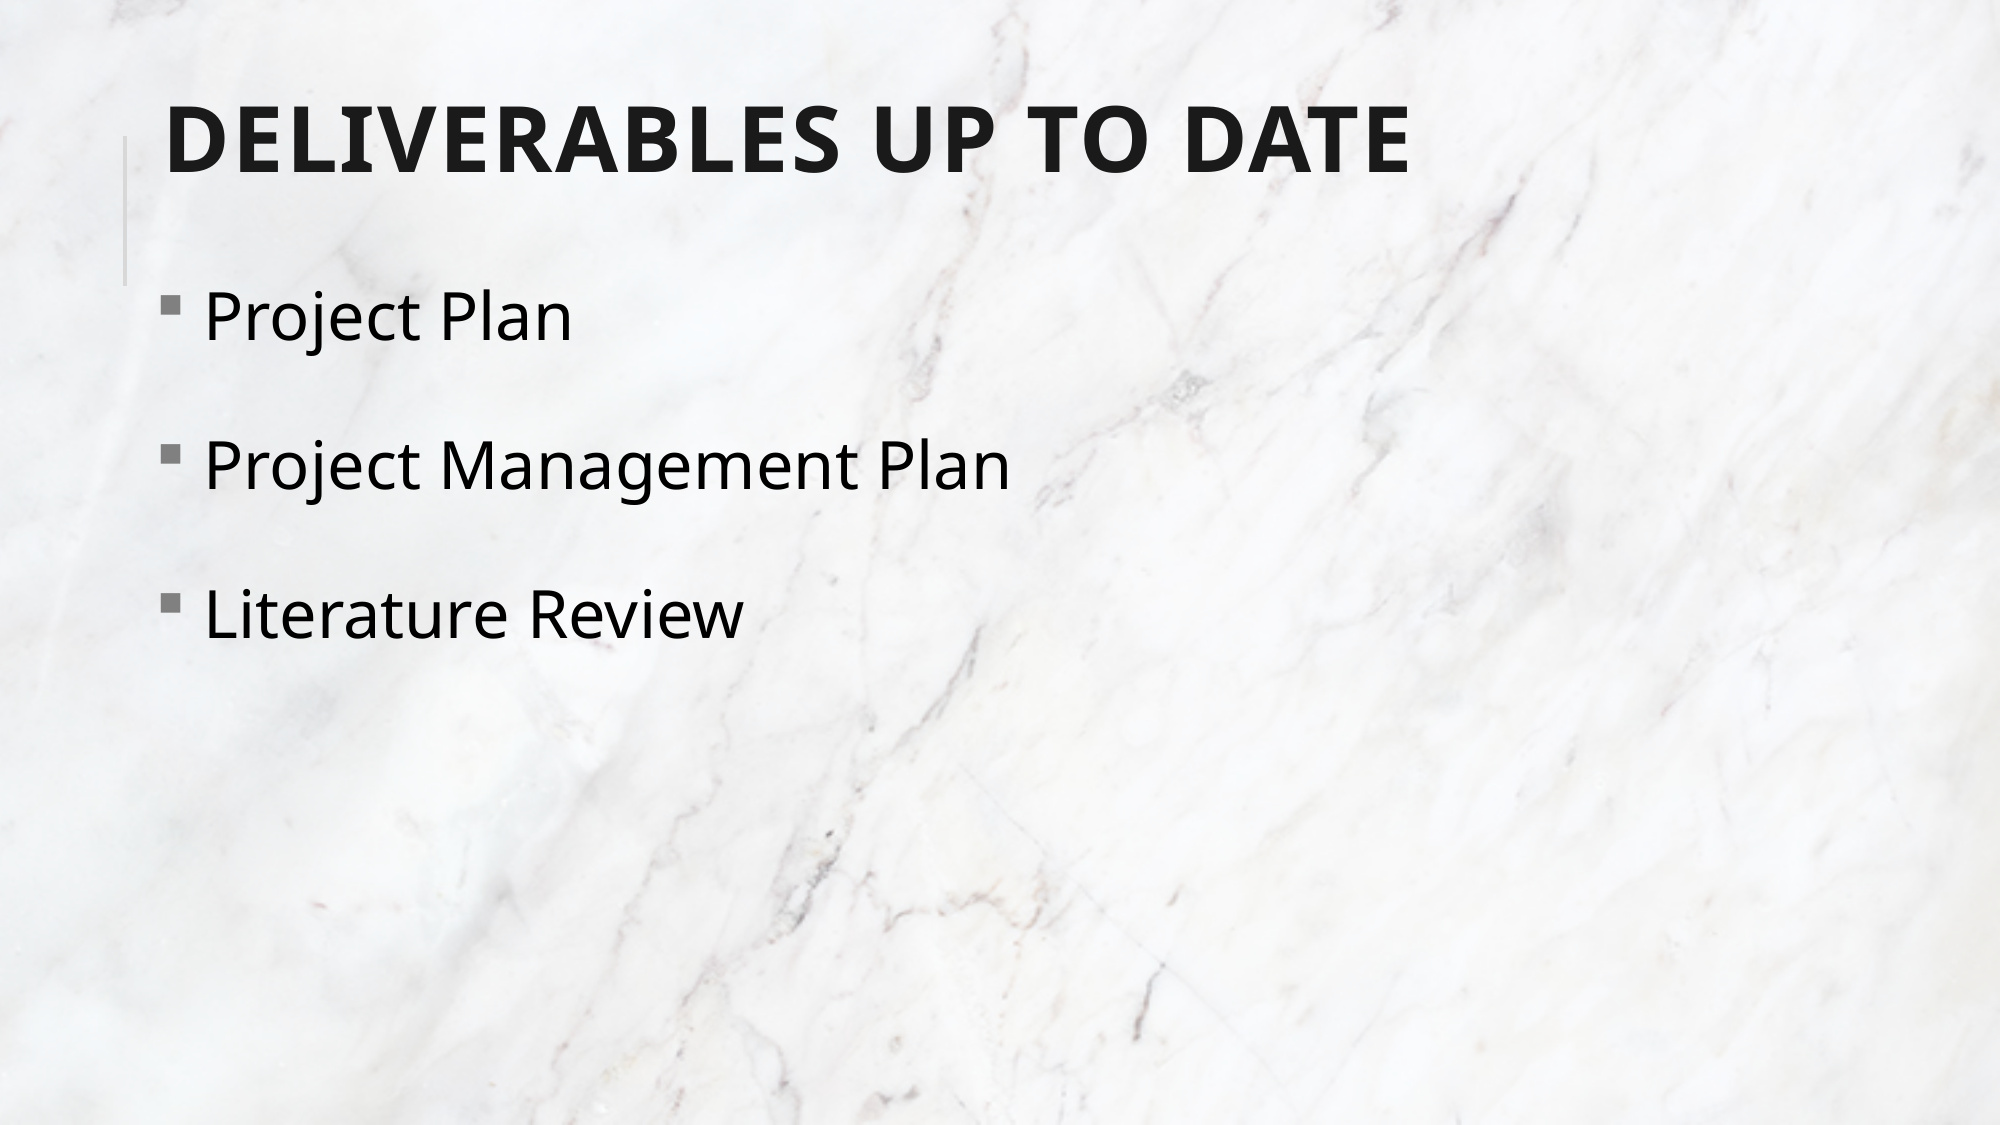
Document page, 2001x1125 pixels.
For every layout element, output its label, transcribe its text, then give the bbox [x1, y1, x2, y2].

title Deliverables up to date [147, 32, 1743, 226]
list Project Plan Project Management Plan Literature Review [147, 226, 1893, 1032]
